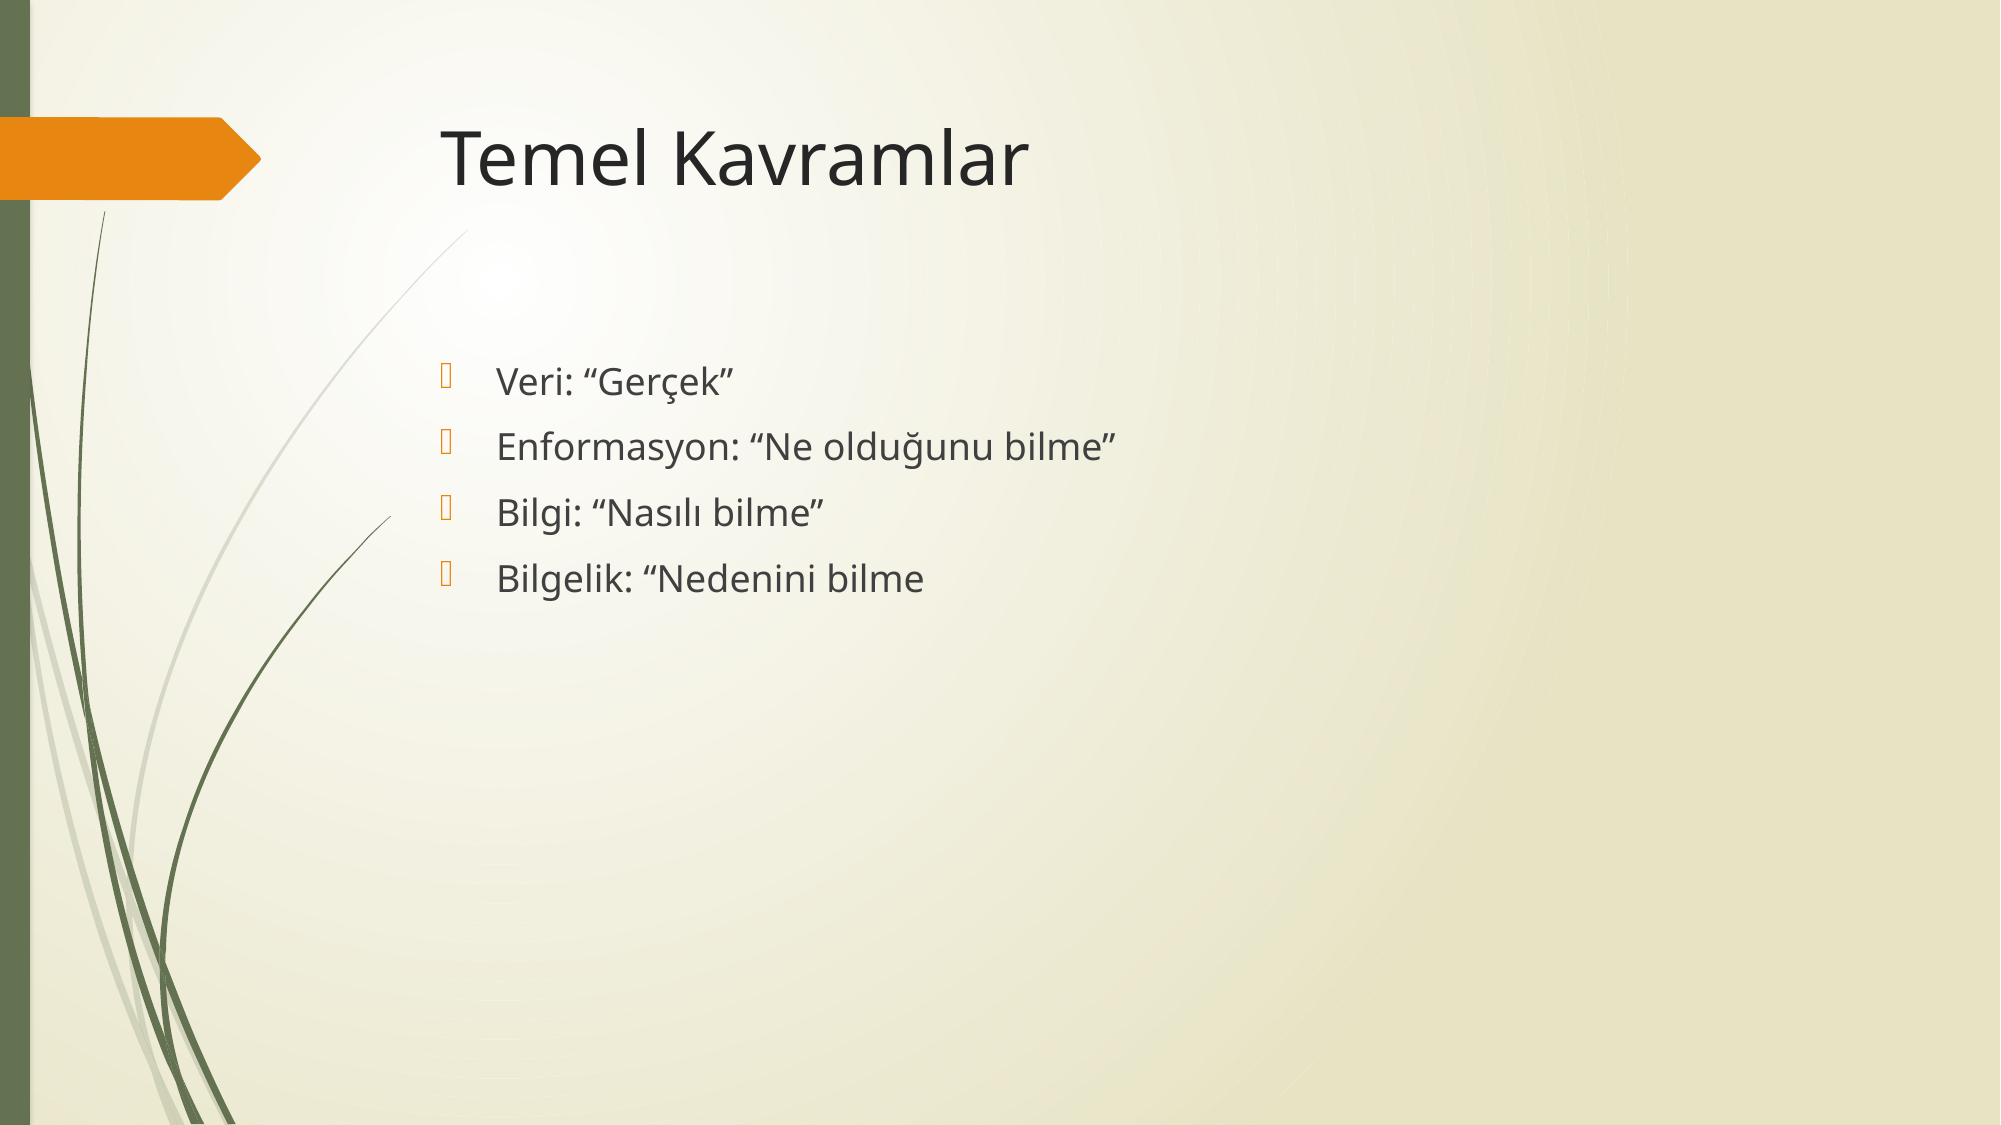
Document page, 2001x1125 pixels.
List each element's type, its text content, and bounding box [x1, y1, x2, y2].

list Veri: “Gerçek” Enformasyon: “Ne olduğunu bilme” Bilgi: “Nasılı bilme” Bilgelik: “Nedenini bilme [424, 350, 1888, 970]
title Temel Kavramlar [425, 102, 1888, 313]
